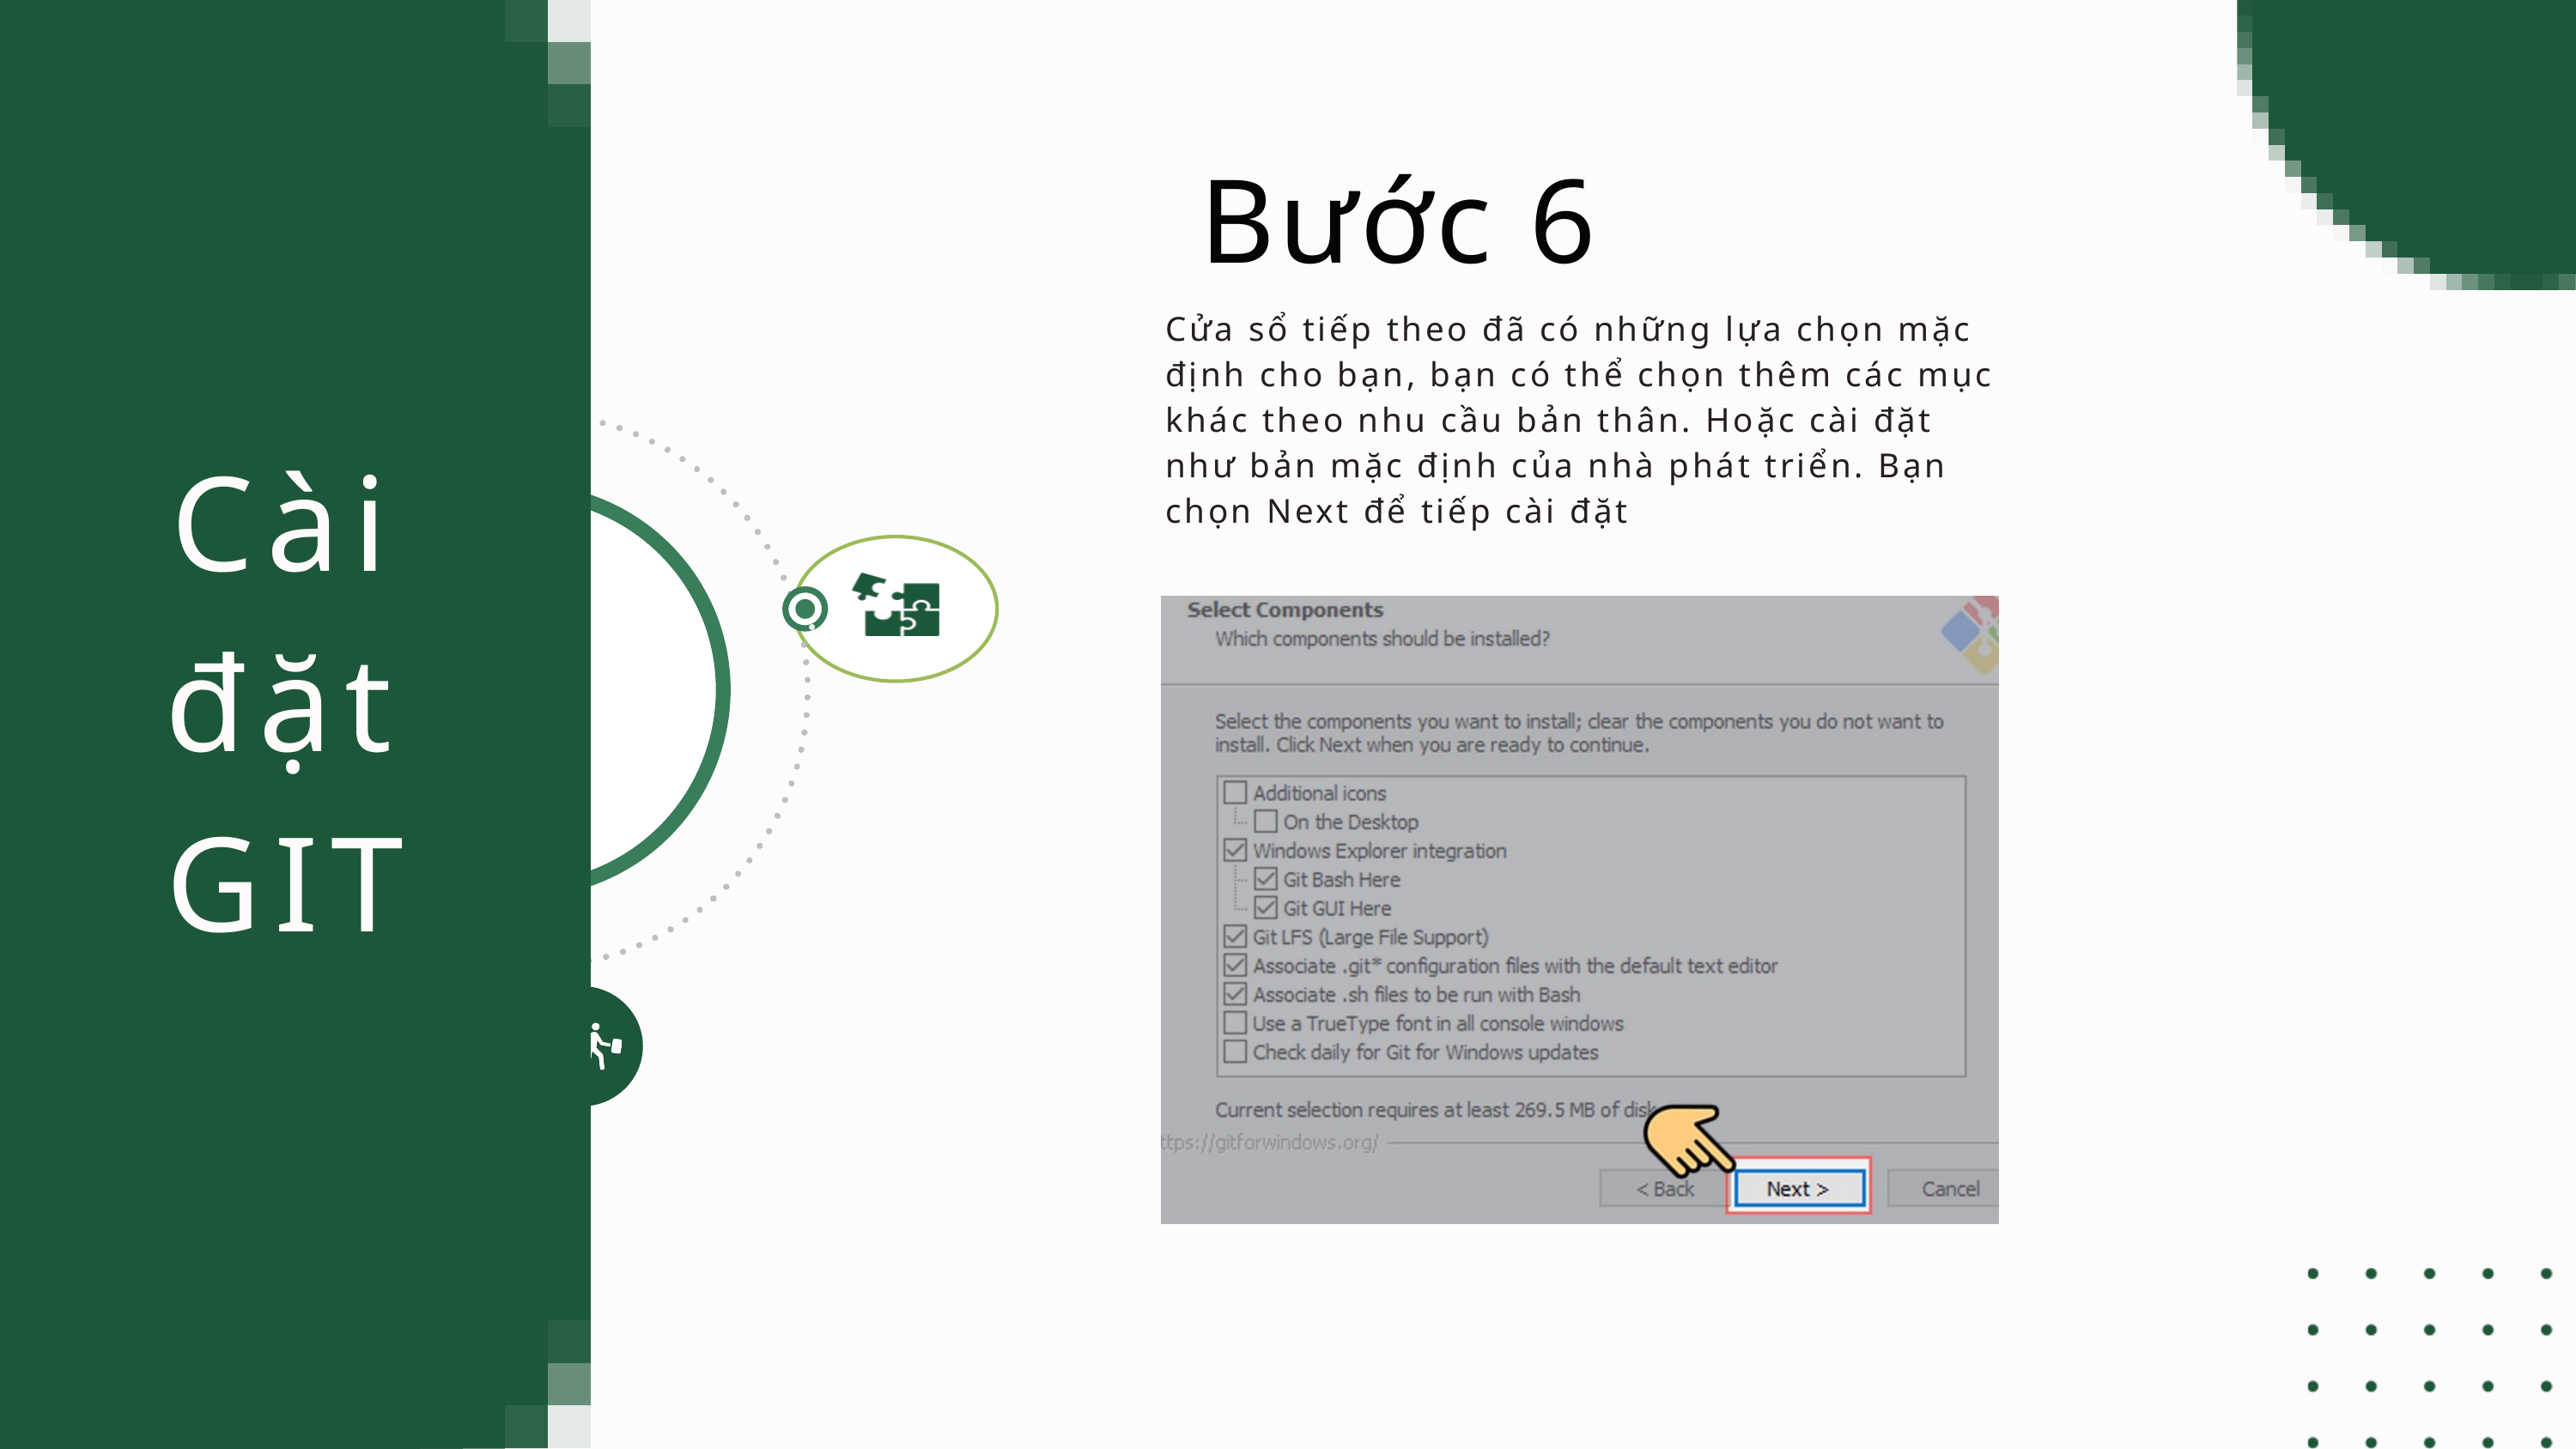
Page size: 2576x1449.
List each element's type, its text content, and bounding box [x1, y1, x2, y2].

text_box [871, 536, 998, 682]
text_box Cửa sổ tiếp theo đã có những lựa chọn mặc định cho bạn, bạn có thể chọn thêm các mục khác theo nhu cầu bản thân. Hoặc cài đặt như bản mặc định của nhà phát triển. Bạn chọn Next để tiếp cài đặt [1165, 302, 2001, 530]
text_box [2307, 1268, 2576, 1449]
text_box Bước 6 [1165, 172, 2046, 287]
text_box [2237, 0, 2576, 290]
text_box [519, 1035, 643, 1107]
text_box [193, 354, 867, 1028]
picture [1160, 596, 1999, 1224]
text_box [0, 0, 591, 1449]
text_box Cài đặt GIT [33, 416, 189, 958]
